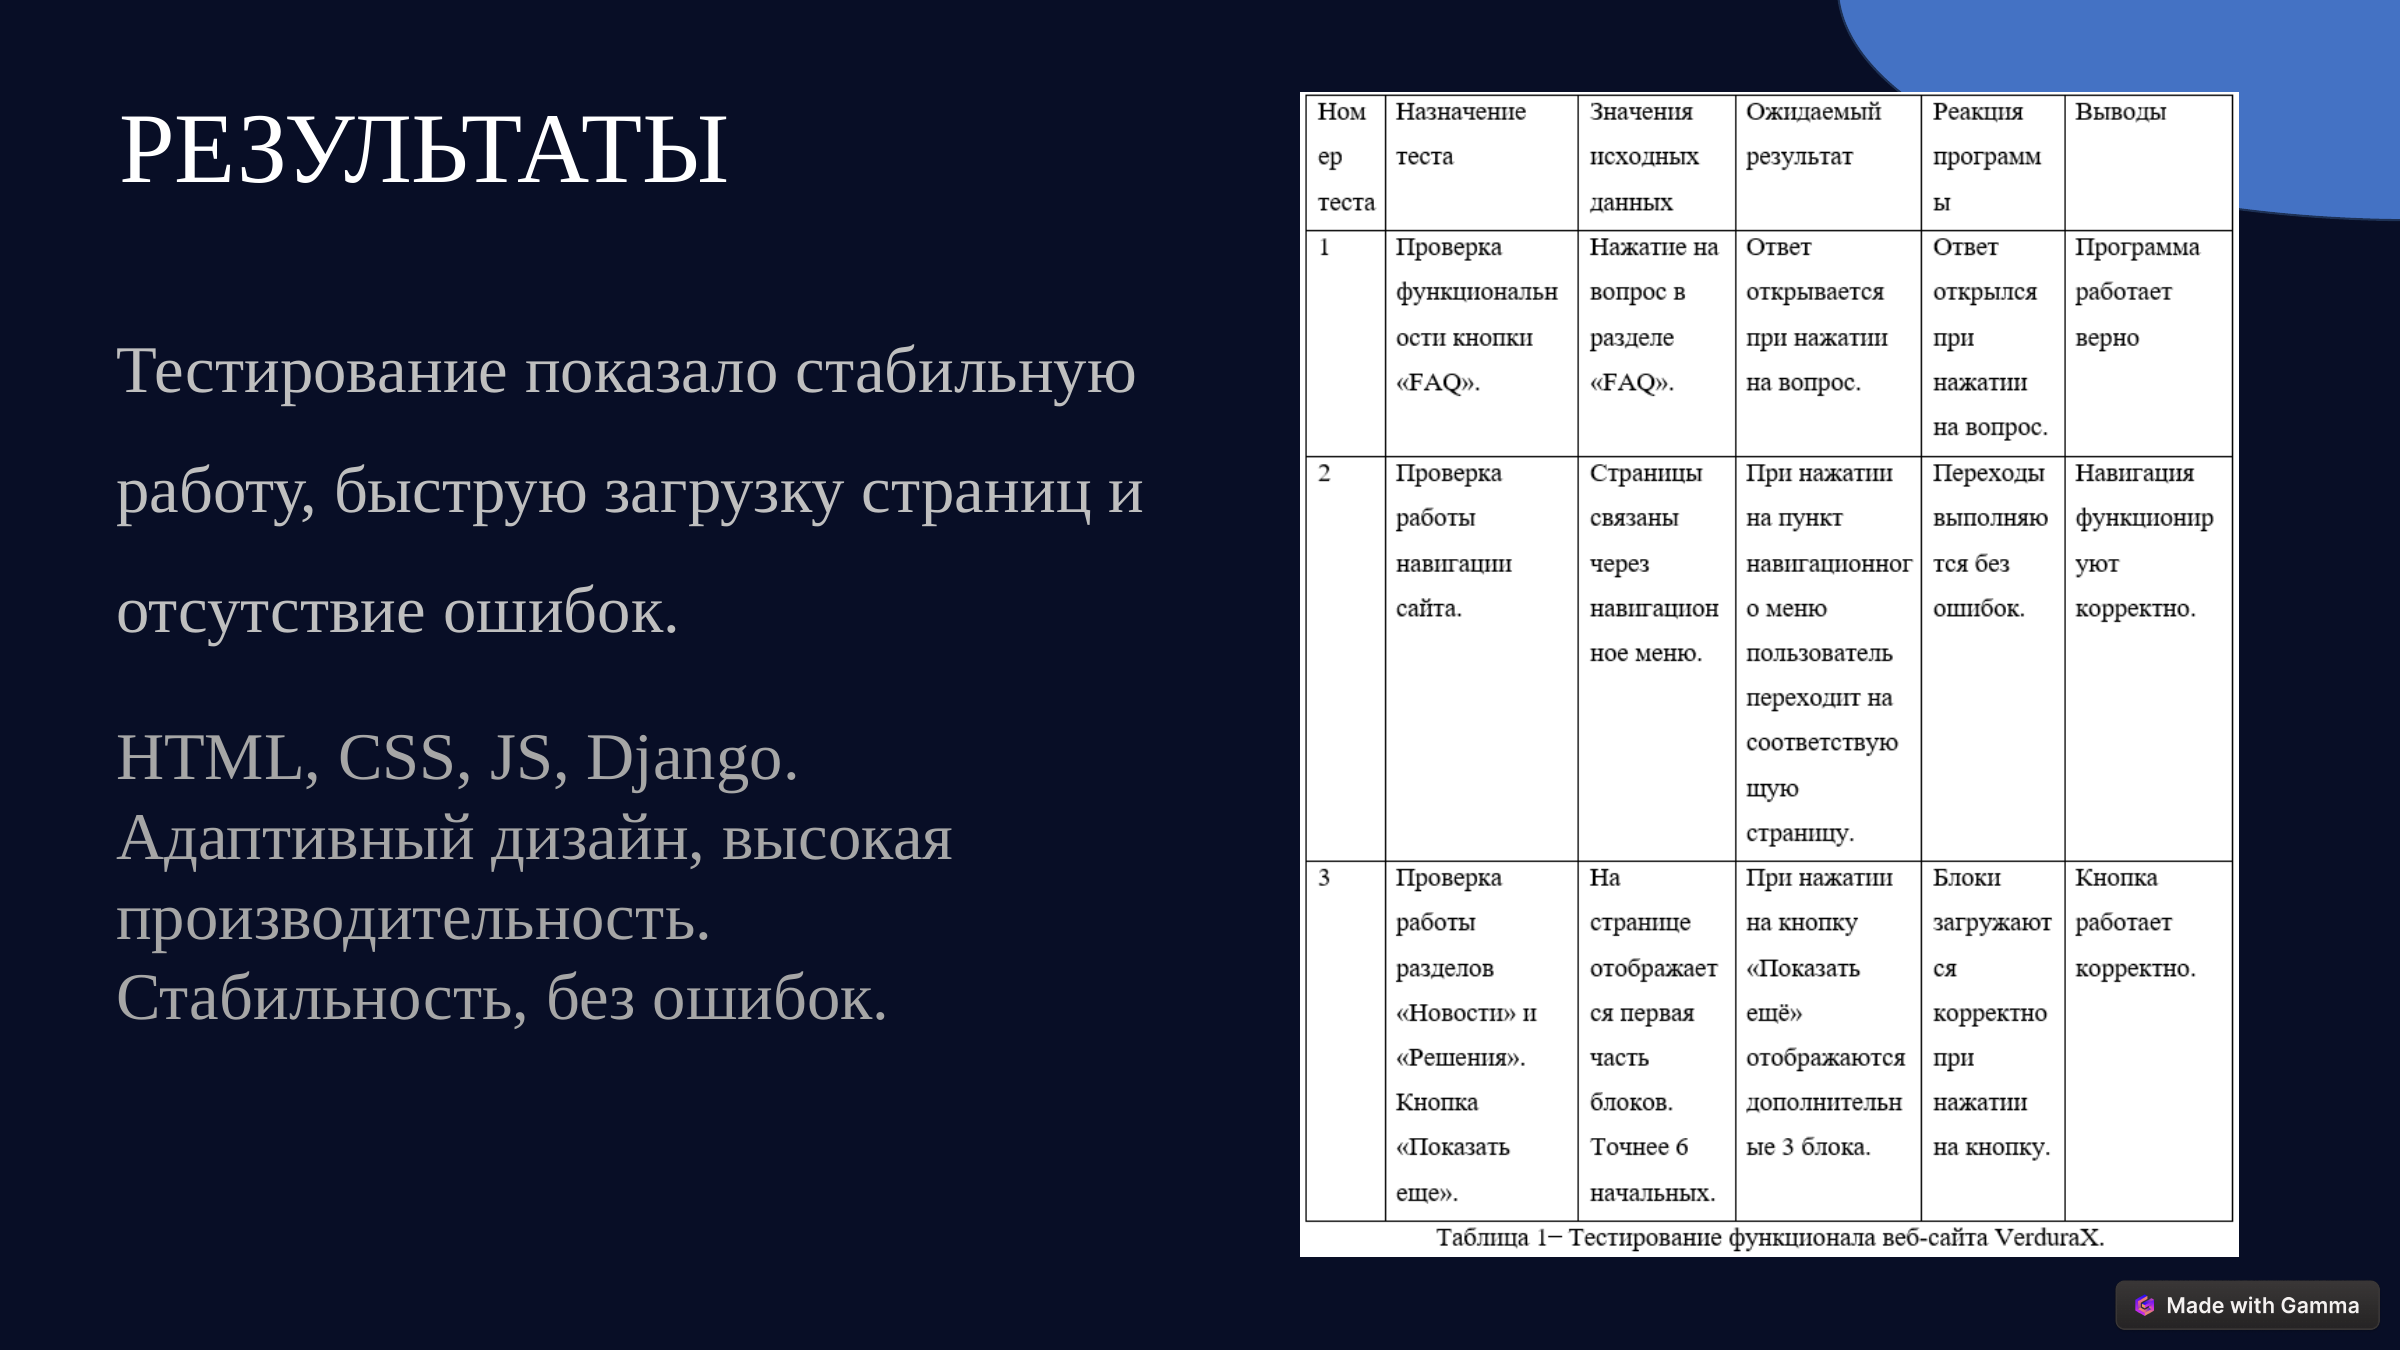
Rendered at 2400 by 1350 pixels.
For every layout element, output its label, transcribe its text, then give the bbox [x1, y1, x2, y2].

text_box РЕЗУЛЬТАТЫ [104, 75, 745, 210]
picture [2106, 1271, 2389, 1339]
text_box HTML, CSS, JS, Django. Адаптивный дизайн, высокая производительность. Стабильность, без ошибок. [101, 705, 971, 1040]
text_box [1837, 0, 2400, 222]
picture [1300, 92, 2239, 1258]
text_box Тестирование показало стабильную работу, быструю загрузку страниц и отсутствие ошибок. [101, 278, 1179, 654]
